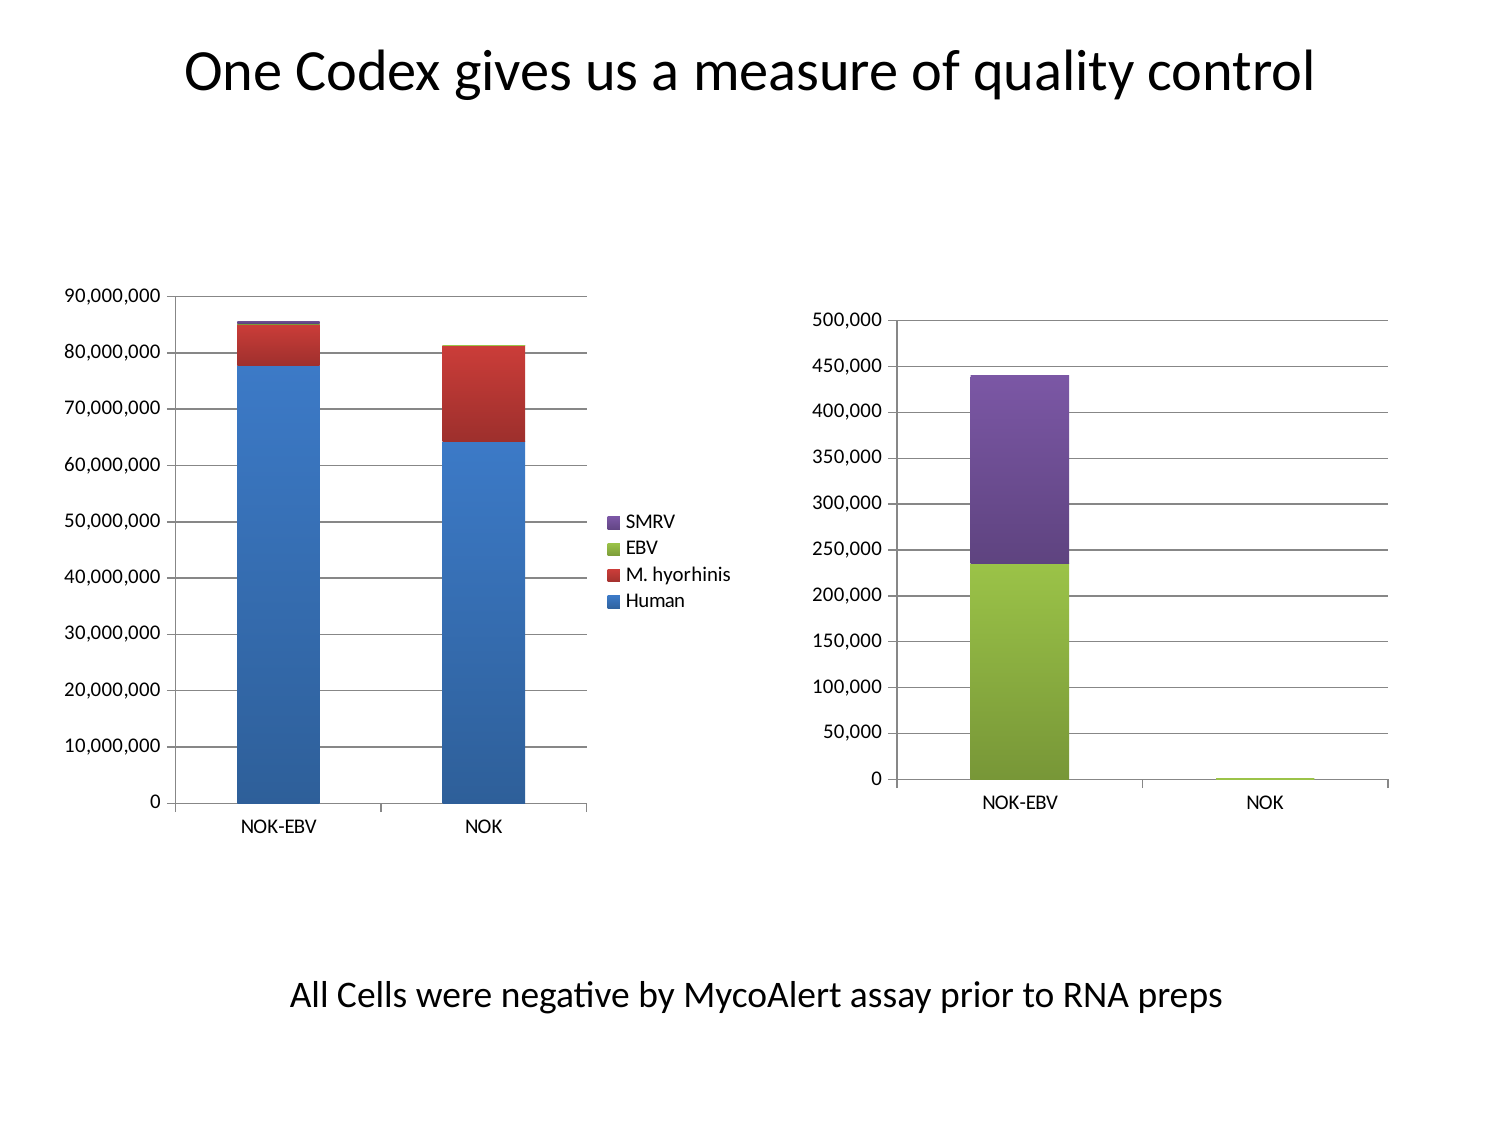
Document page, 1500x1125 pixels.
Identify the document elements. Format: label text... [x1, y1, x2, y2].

chart [799, 299, 1401, 826]
text_box All Cells were negative by MycoAlert assay prior to RNA preps [274, 962, 1239, 1023]
text_box One Codex gives us a measure of quality control [0, 24, 1500, 110]
chart [49, 274, 751, 851]
